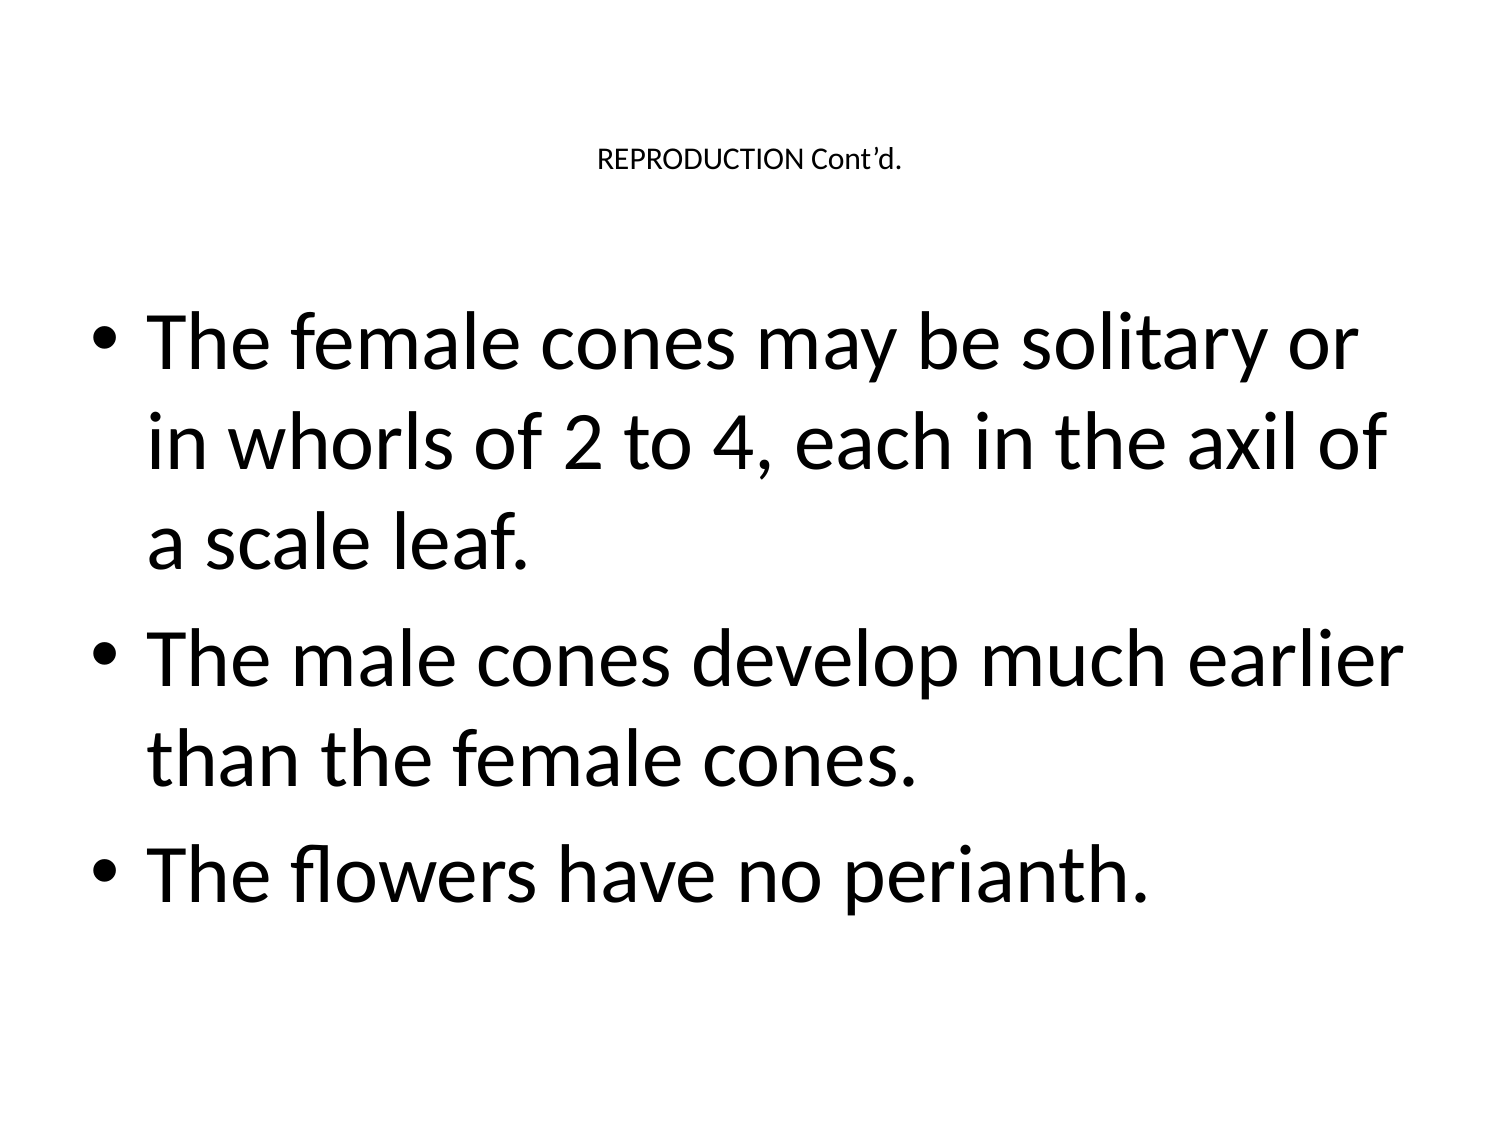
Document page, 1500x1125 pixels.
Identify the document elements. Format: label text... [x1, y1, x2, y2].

list The female cones may be solitary or in whorls of 2 to 4, each in the axil of a scale leaf. The male cones develop much earlier than the female cones. The flowers have no perianth. [75, 278, 1425, 1005]
title REPRODUCTION Cont’d. [75, 45, 1425, 185]
